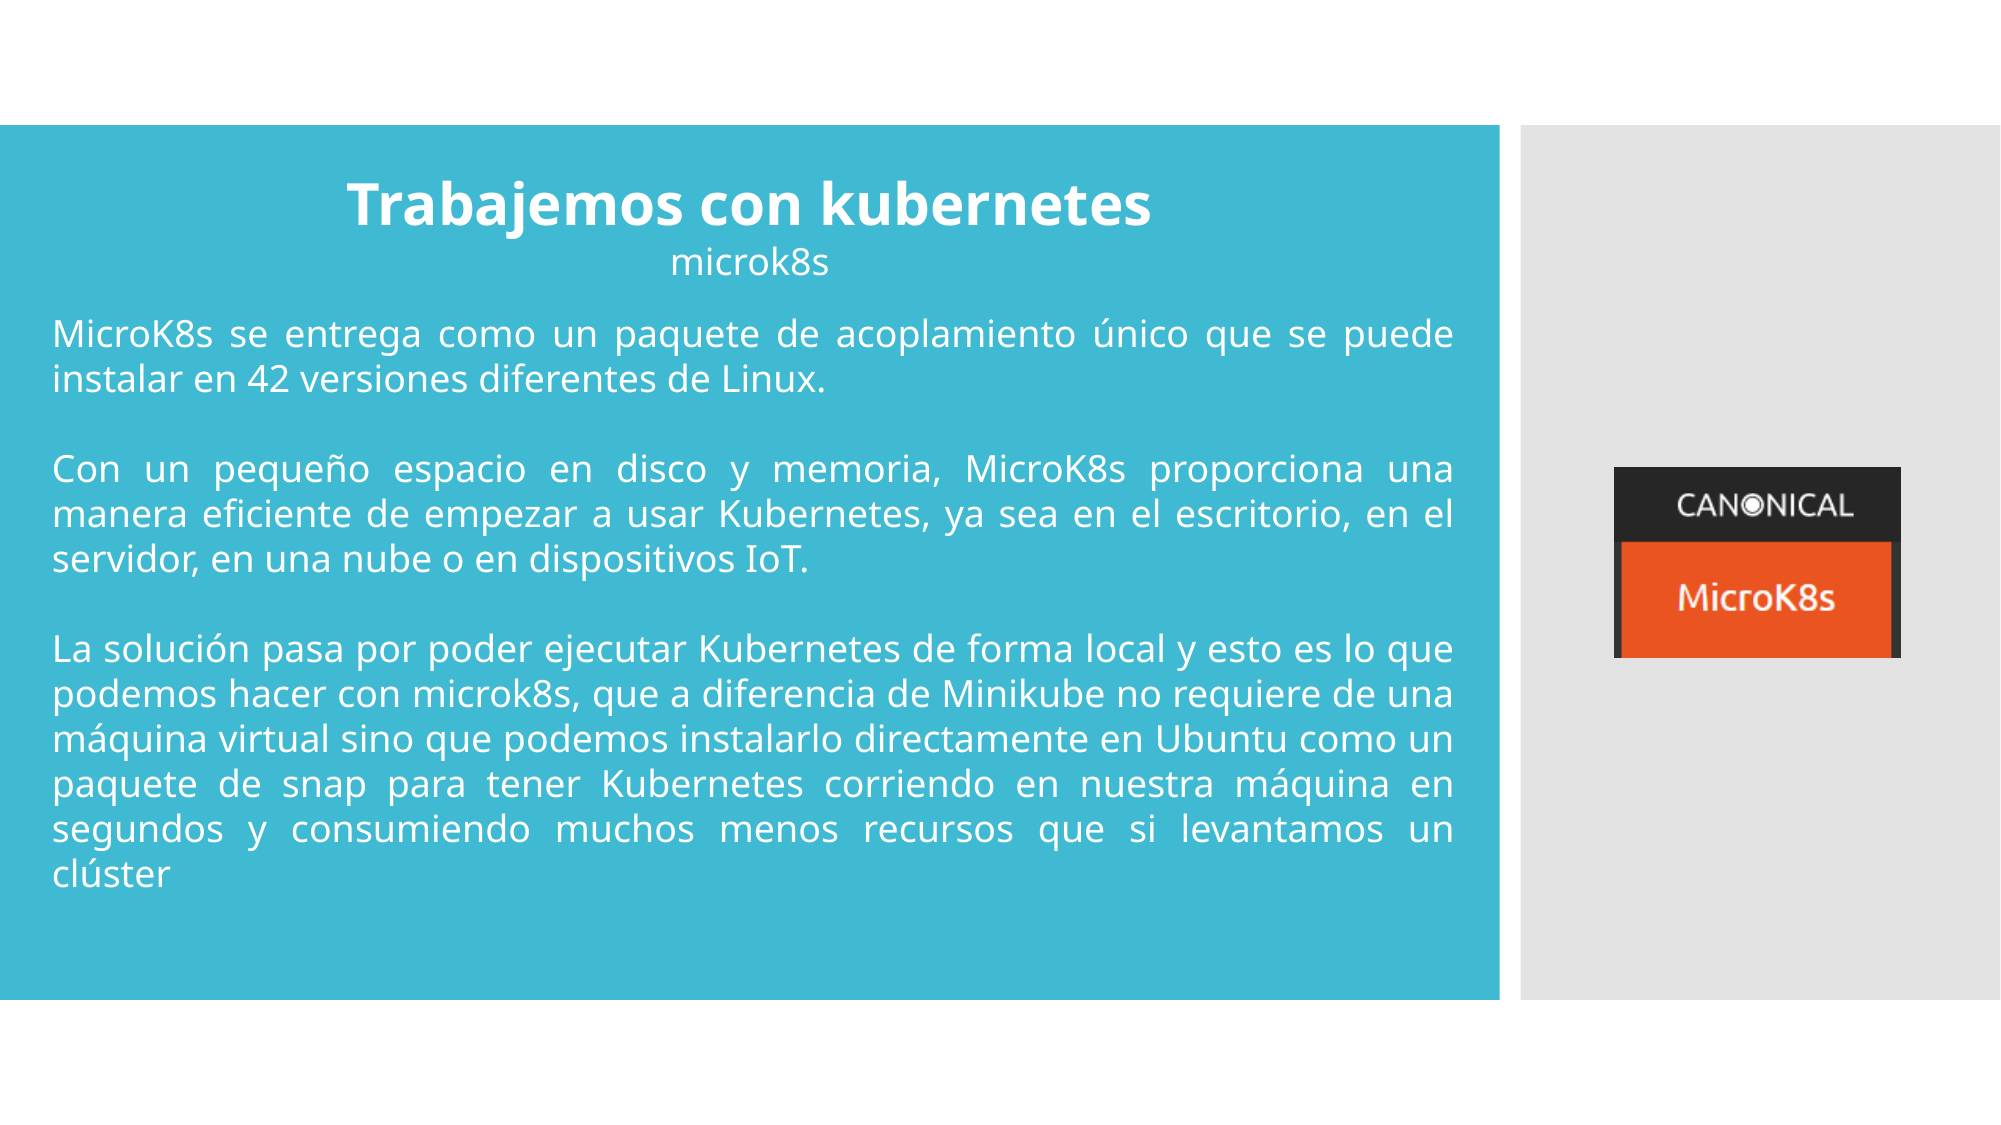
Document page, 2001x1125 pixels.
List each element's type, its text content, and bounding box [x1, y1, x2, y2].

picture [1614, 466, 1901, 658]
text_box Trabajemos con kubernetes microk8s [52, 160, 1448, 290]
text_box MicroK8s se entrega como un paquete de acoplamiento único que se puede instalar en 42 versiones diferentes de Linux. Con un pequeño espacio en disco y memoria, MicroK8s proporciona una manera eficiente de empezar a usar Kubernetes, ya sea en el escritorio, en el servidor, en una nube o en dispositivos IoT. La solución pasa por poder ejecutar Kubernetes de forma local y esto es lo que podemos hacer con microk8s, que a diferencia de Minikube no requiere de una máquina virtual sino que podemos instalarlo directamente en Ubuntu como un paquete de snap para tener Kubernetes corriendo en nuestra máquina en segundos y consumiendo muchos menos recursos que si levantamos un clúster [37, 302, 1471, 903]
